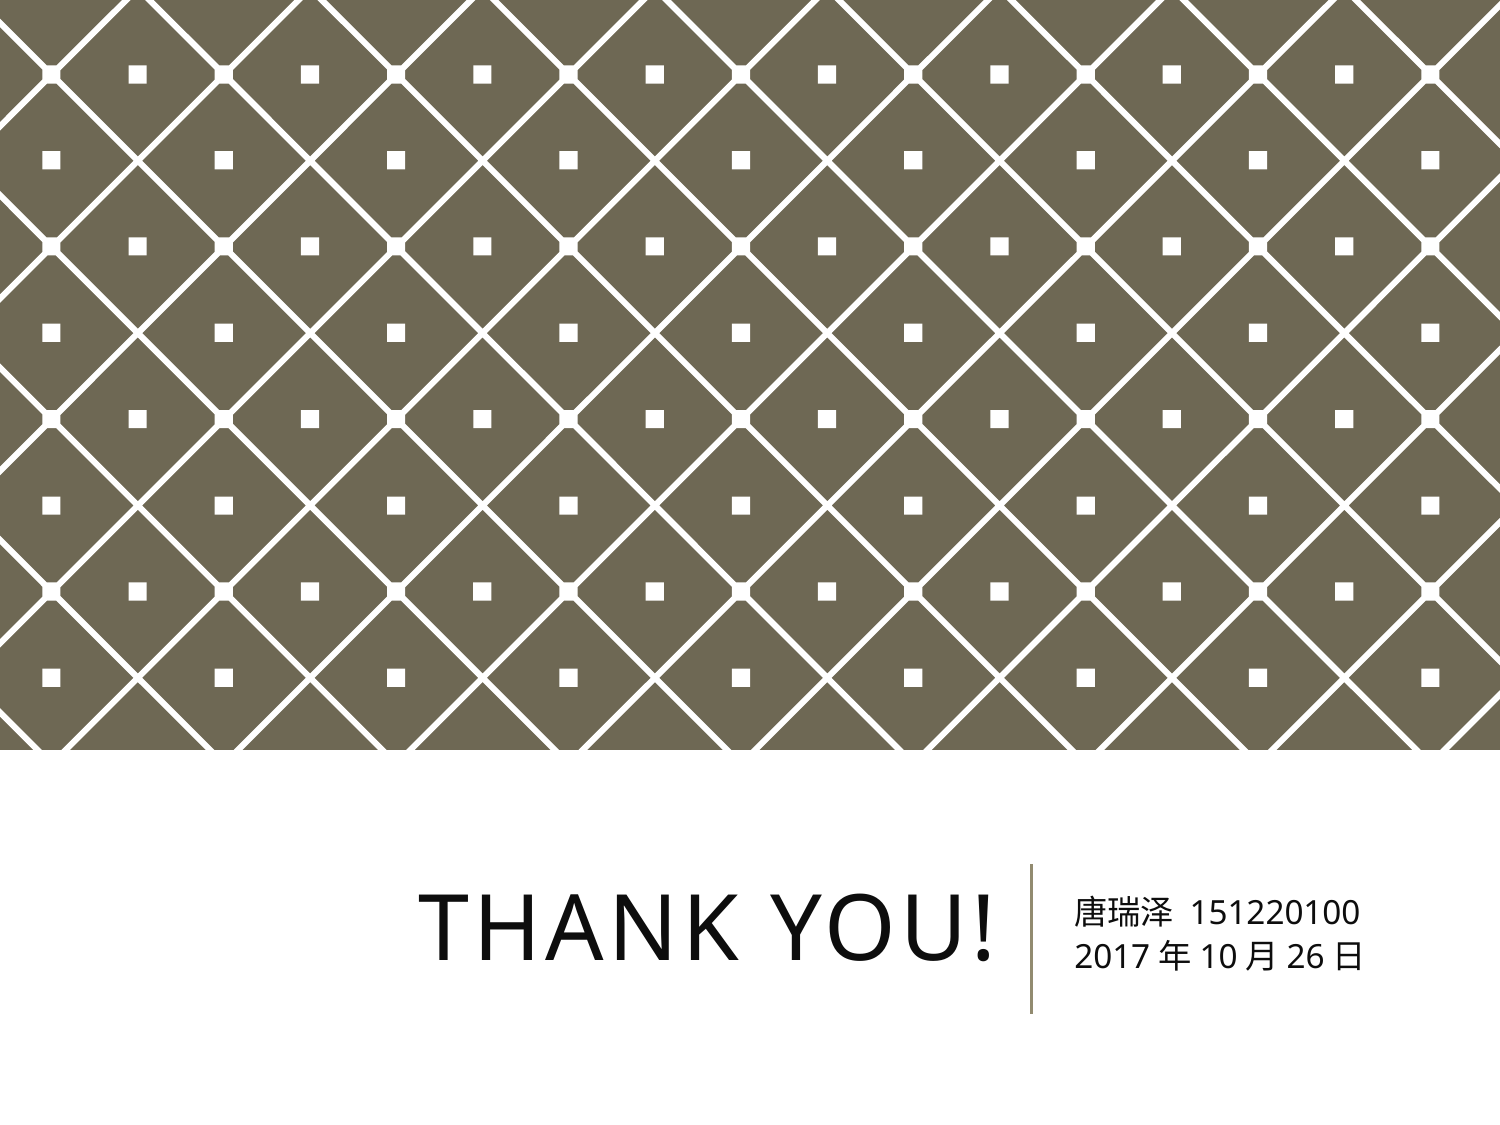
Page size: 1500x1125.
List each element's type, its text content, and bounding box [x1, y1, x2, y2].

title THANK YOU! [56, 813, 1013, 1054]
list 唐瑞泽 151220100 2017年10月26日 [1059, 813, 1454, 1054]
